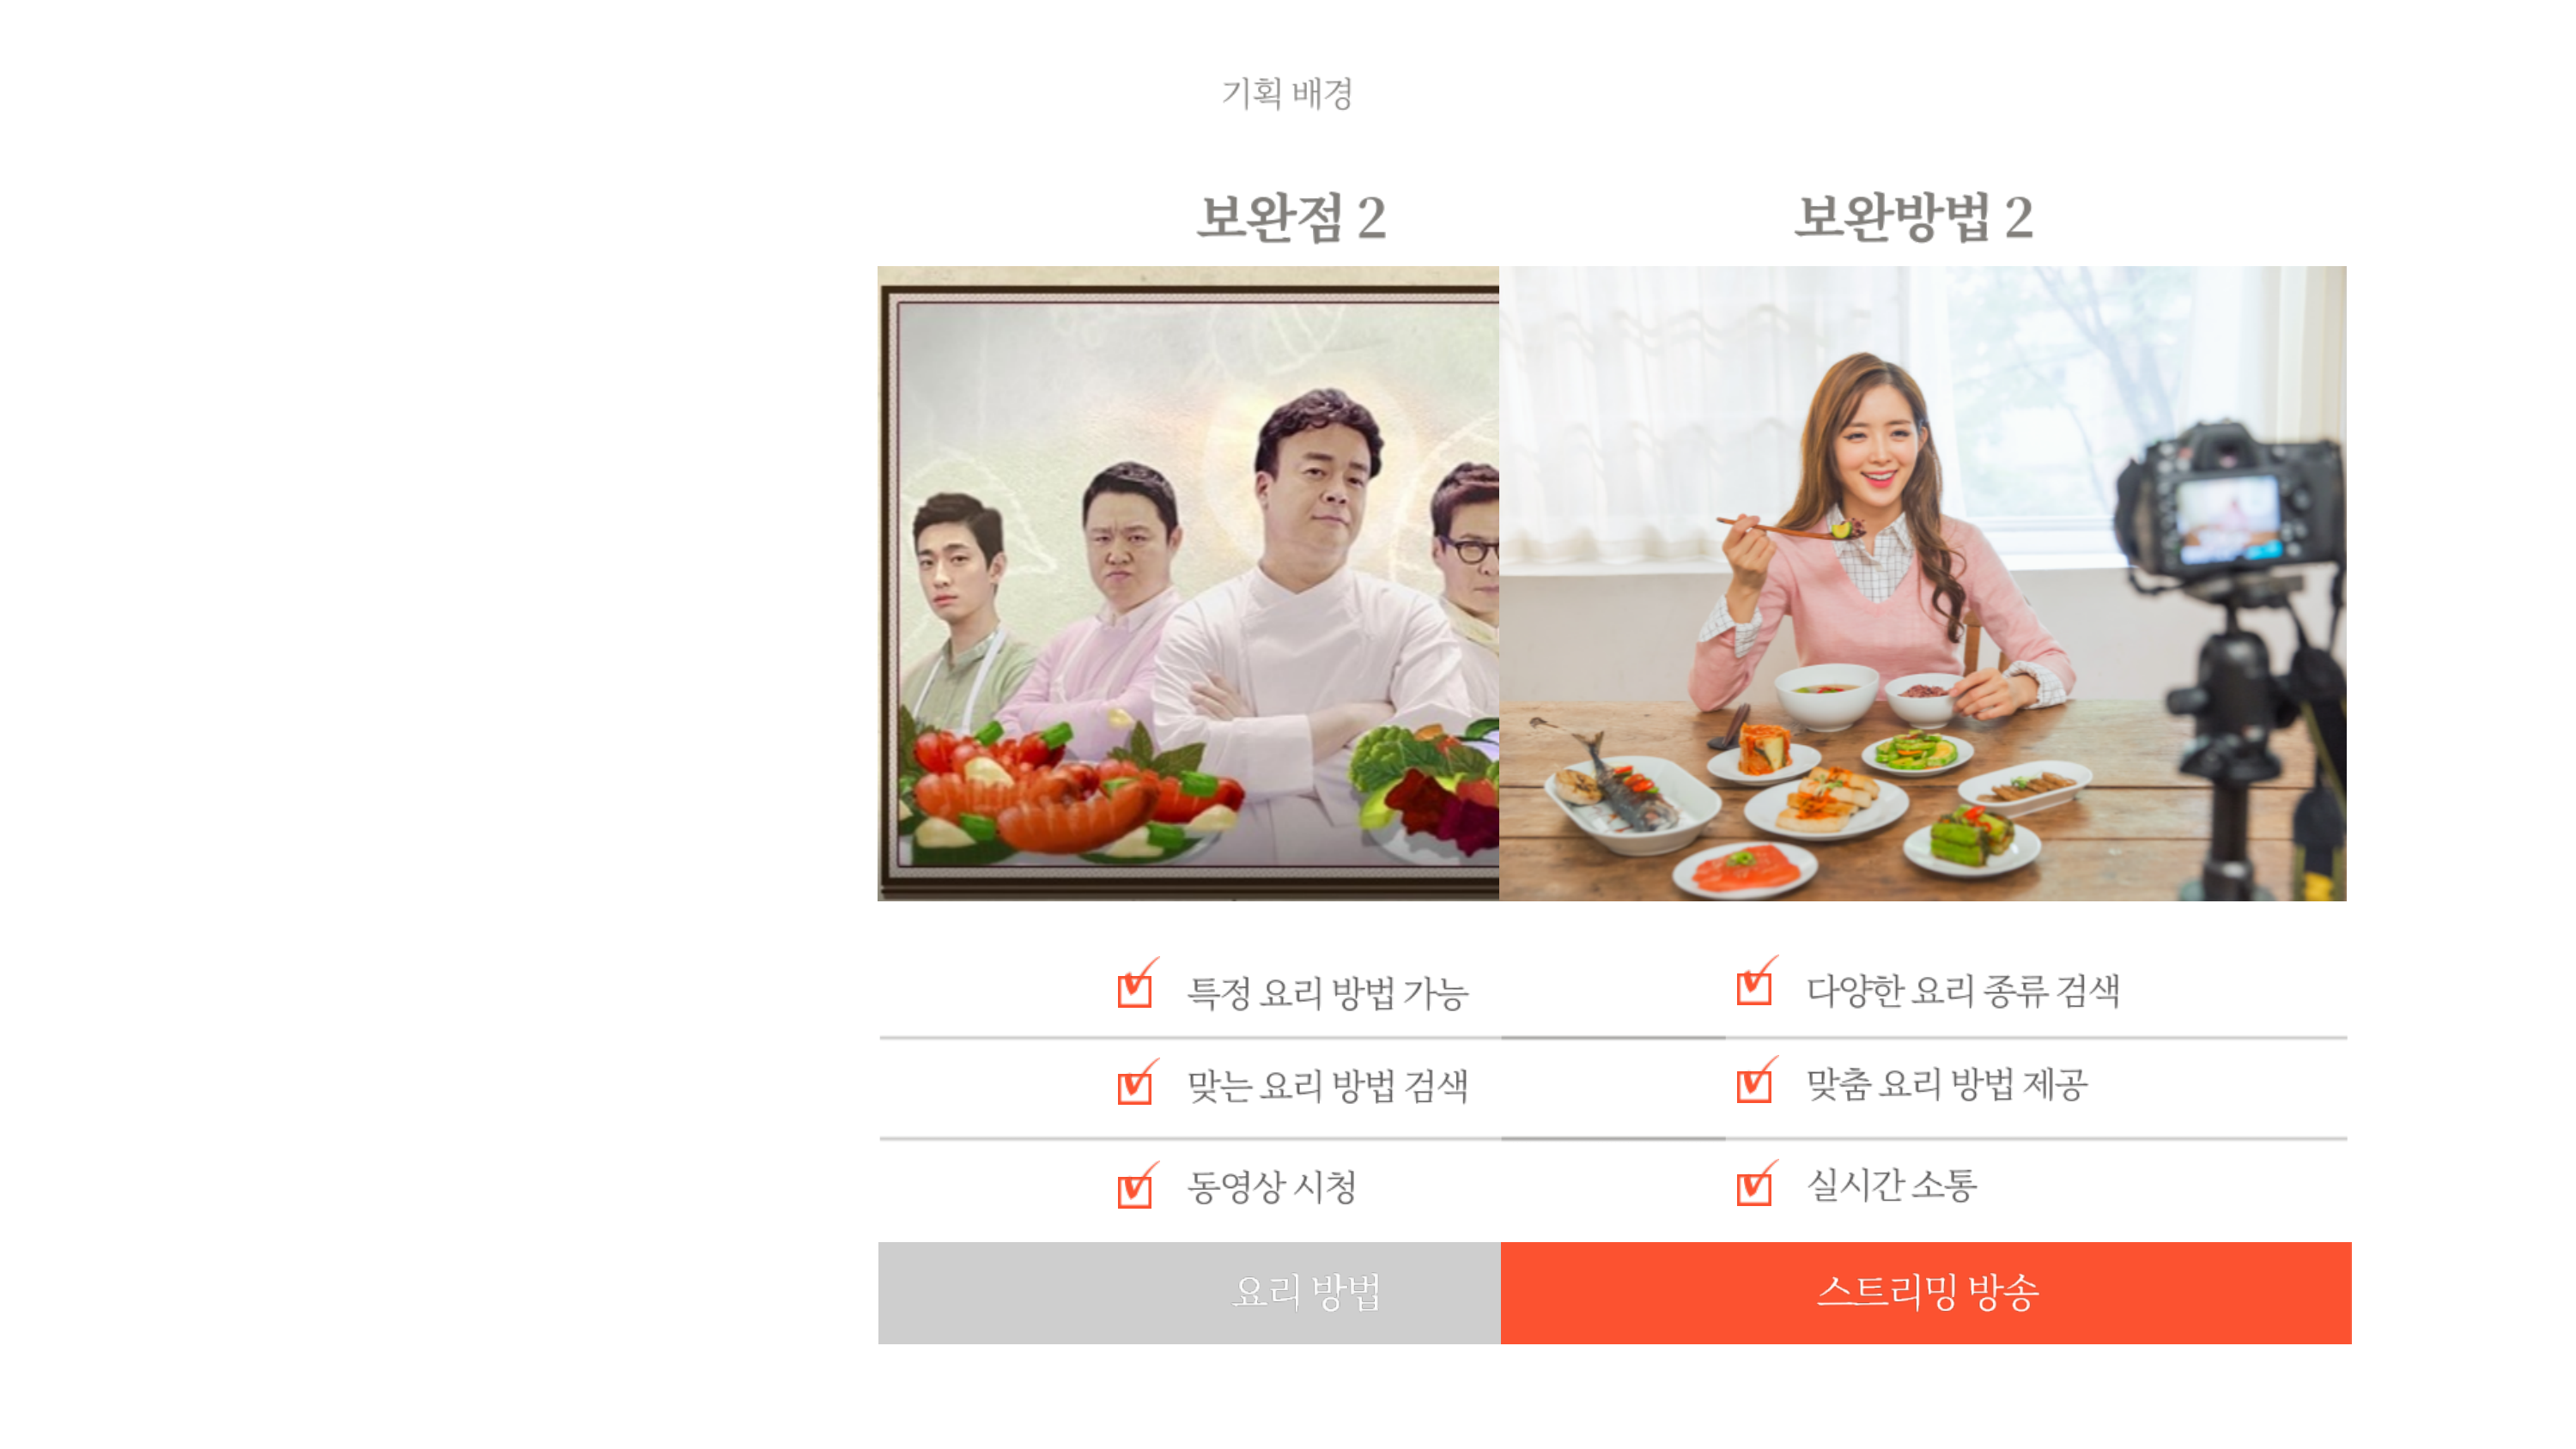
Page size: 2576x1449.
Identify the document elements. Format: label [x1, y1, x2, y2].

picture [984, 63, 1375, 126]
text_box [1499, 169, 2352, 1344]
text_box [878, 169, 1498, 1344]
